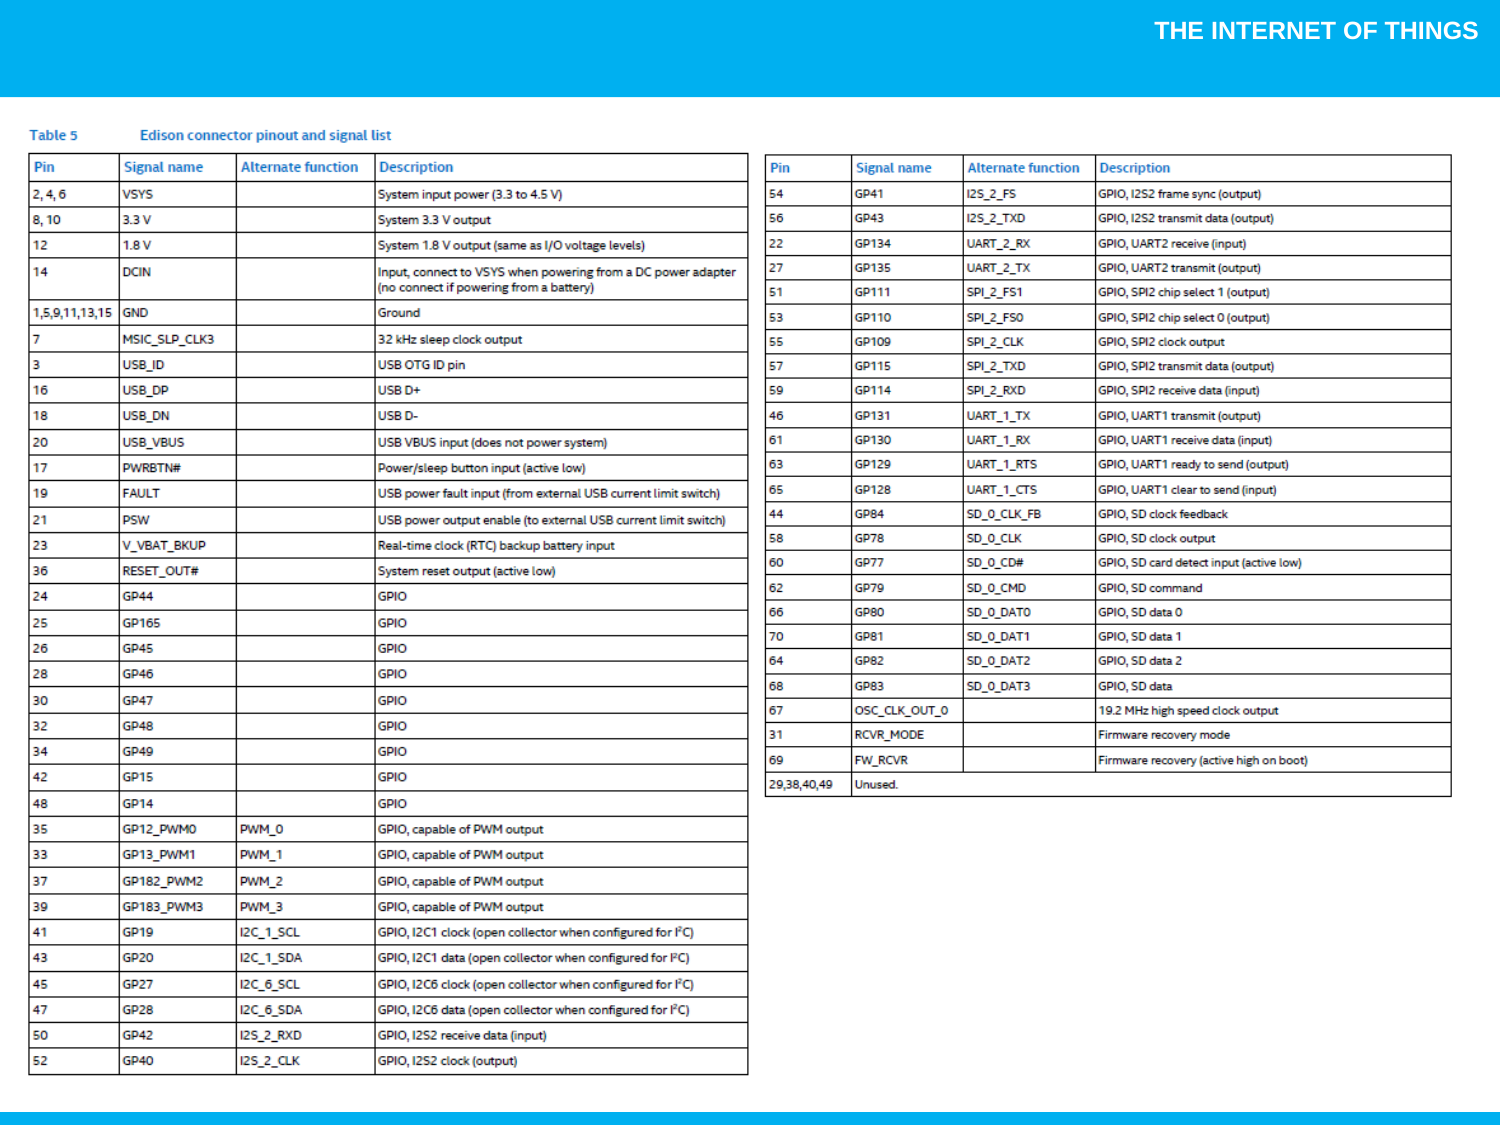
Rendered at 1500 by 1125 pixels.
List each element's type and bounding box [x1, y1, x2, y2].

picture [17, 125, 1458, 1083]
